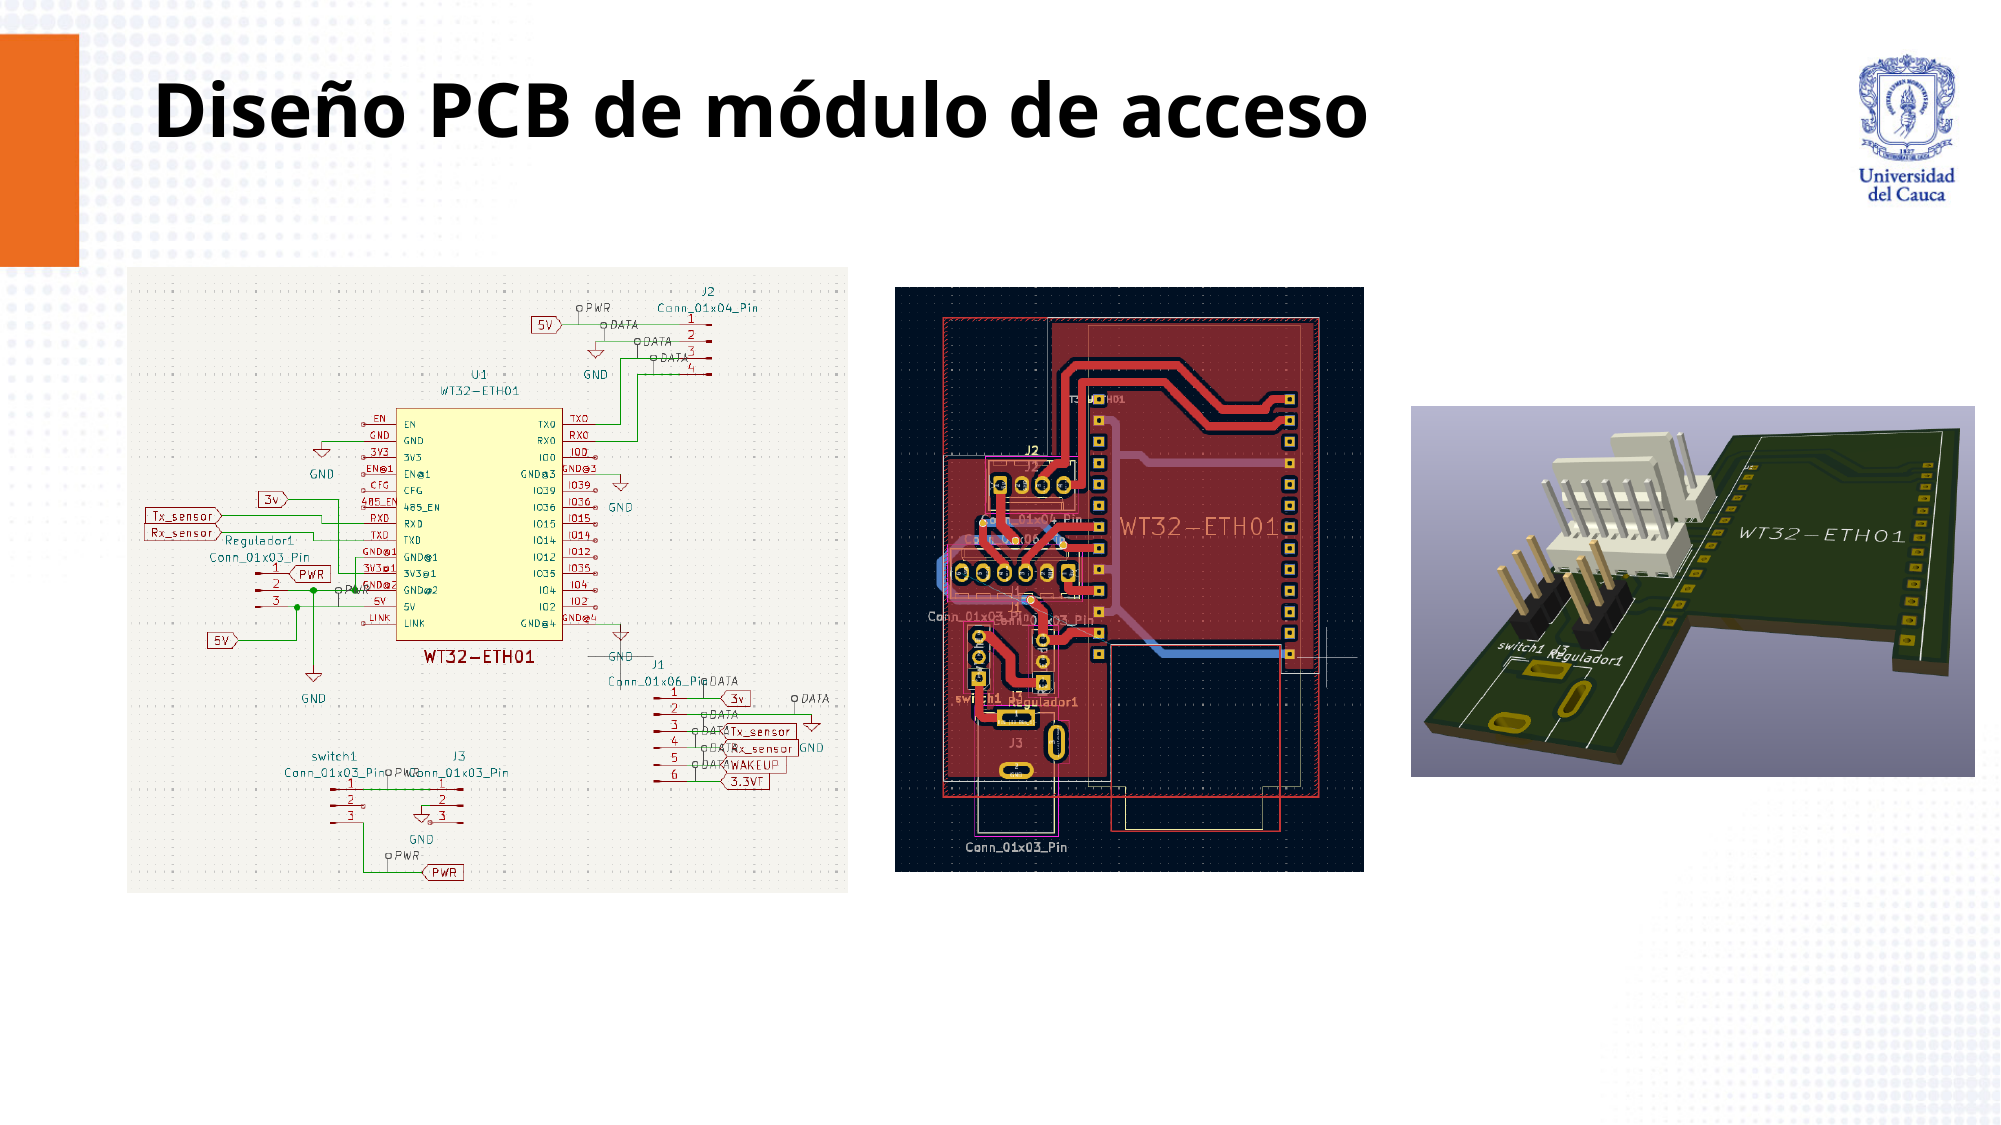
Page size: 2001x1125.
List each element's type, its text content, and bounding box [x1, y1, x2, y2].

picture [0, 0, 2001, 1125]
title Diseño PCB de módulo de acceso [137, 49, 1796, 268]
